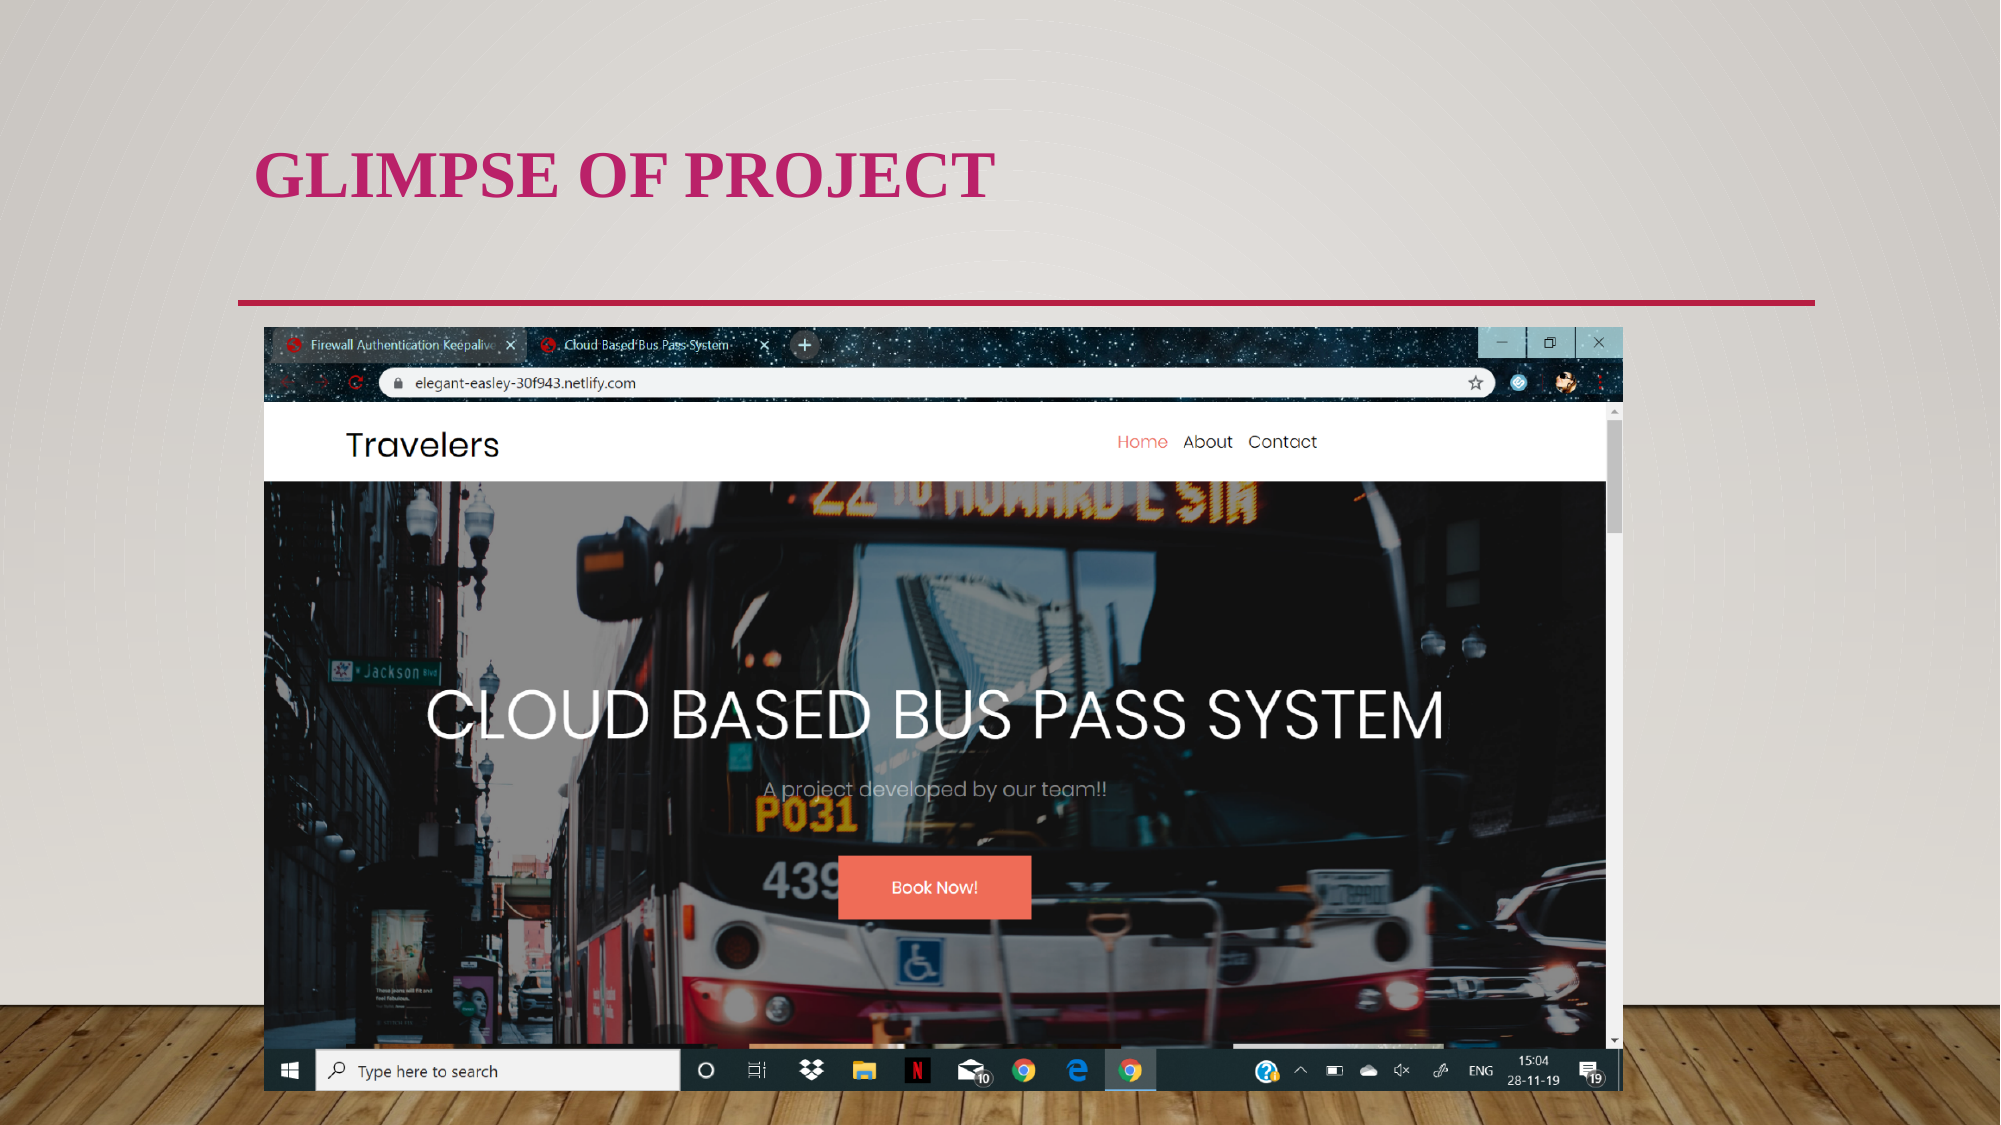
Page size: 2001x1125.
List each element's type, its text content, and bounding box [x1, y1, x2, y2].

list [264, 326, 1623, 1092]
title GLIMPSE OF PROJECT [238, 131, 1814, 305]
picture [0, 1005, 2000, 1125]
